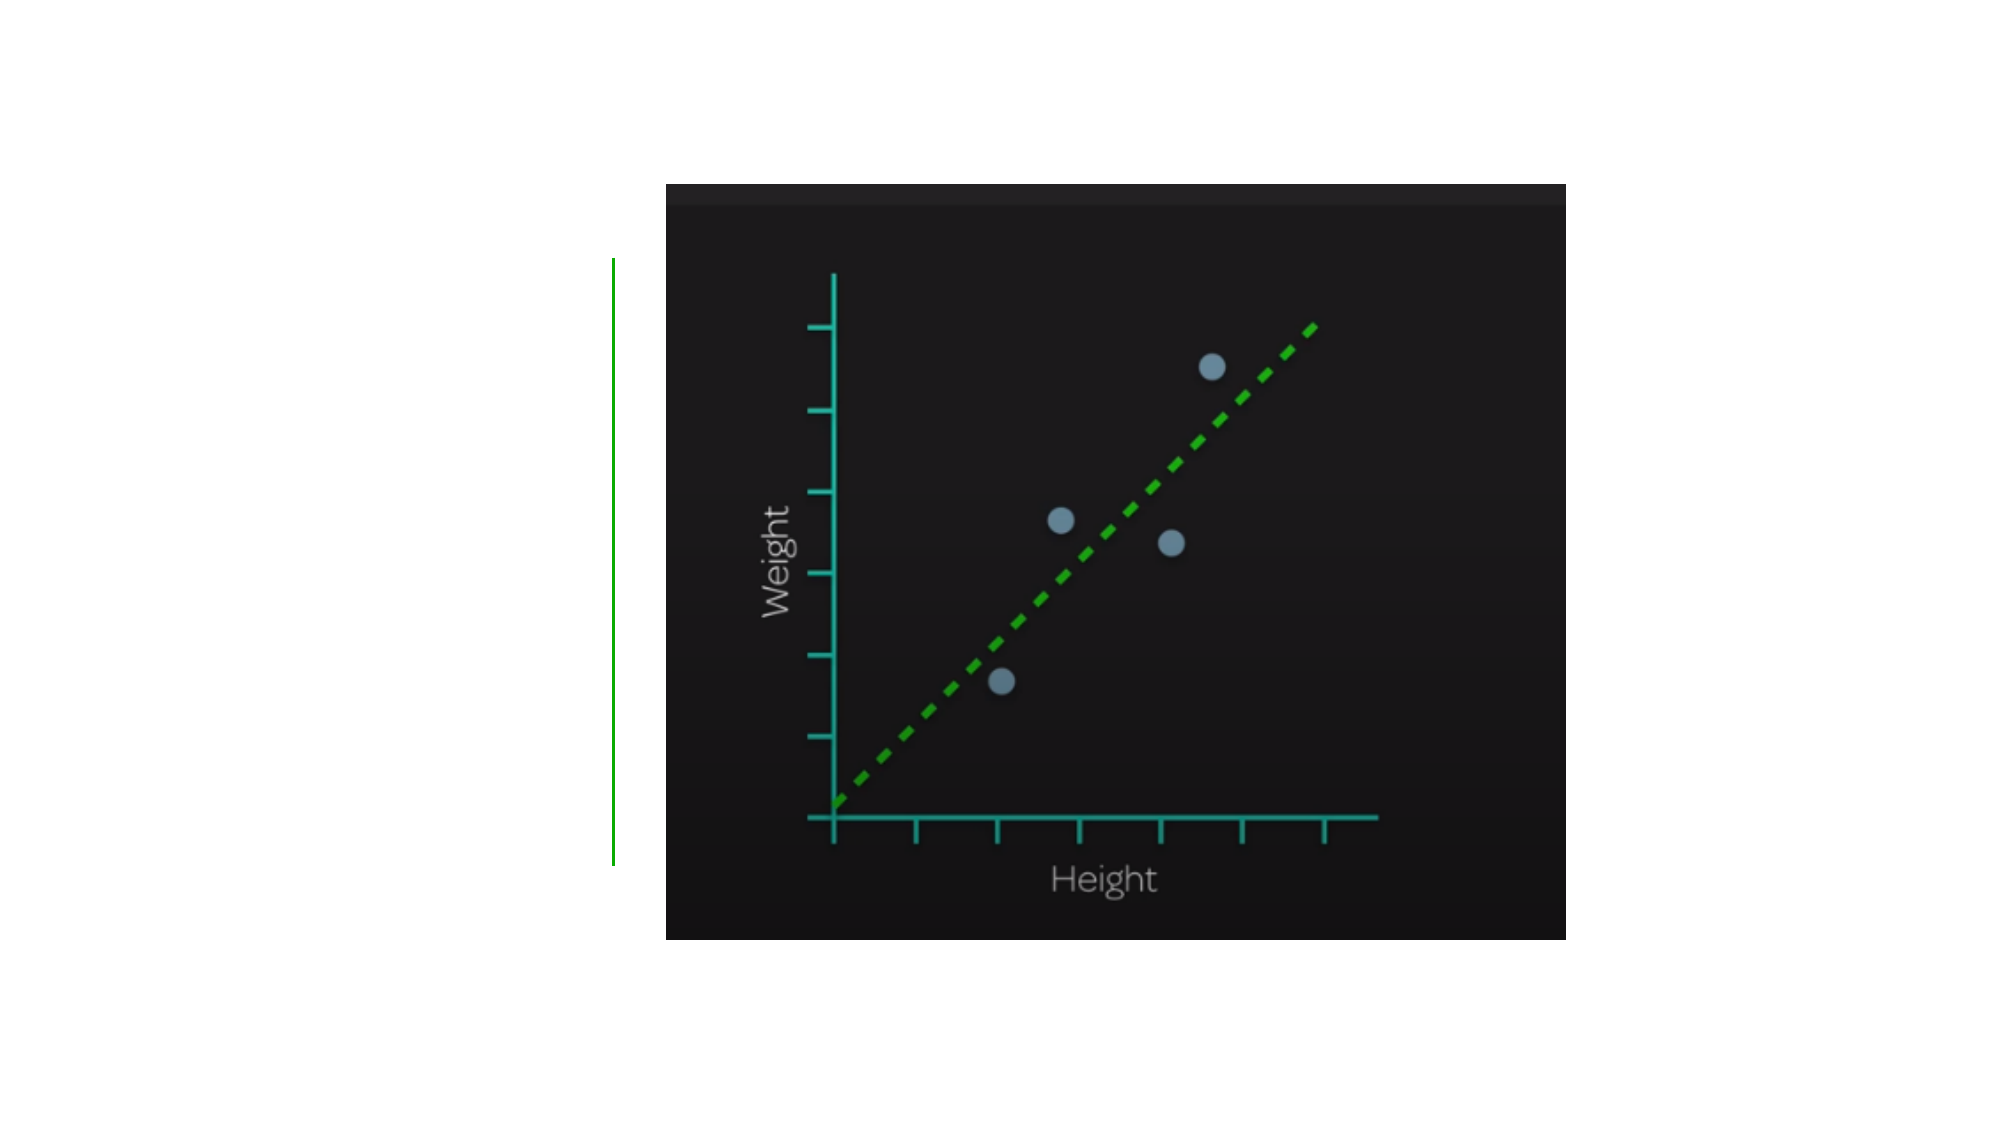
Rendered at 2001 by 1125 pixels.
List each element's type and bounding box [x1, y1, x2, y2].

picture [666, 184, 1566, 940]
